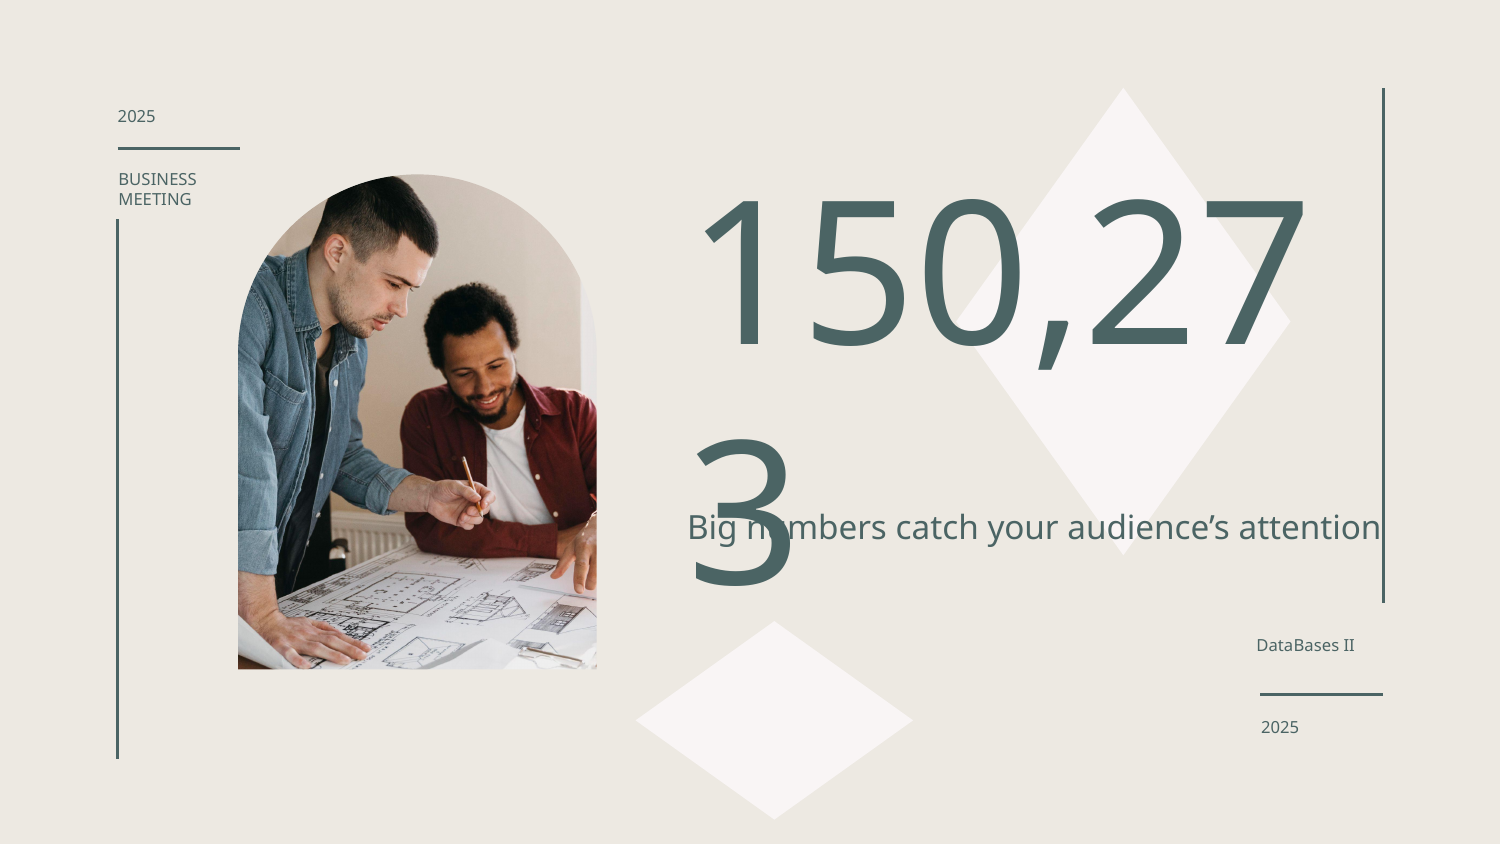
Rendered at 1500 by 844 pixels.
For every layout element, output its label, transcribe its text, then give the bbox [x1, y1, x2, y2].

text_box DataBases II [1241, 603, 1419, 687]
text_box 2025 [1246, 699, 1396, 755]
text_box 2025 [98, 87, 248, 144]
title 150,273 [671, 285, 1420, 484]
subtitle Big numbers catch your audience’s attention [671, 493, 1420, 559]
text_box BUSINESS MEETING [103, 161, 253, 217]
picture [237, 174, 597, 670]
